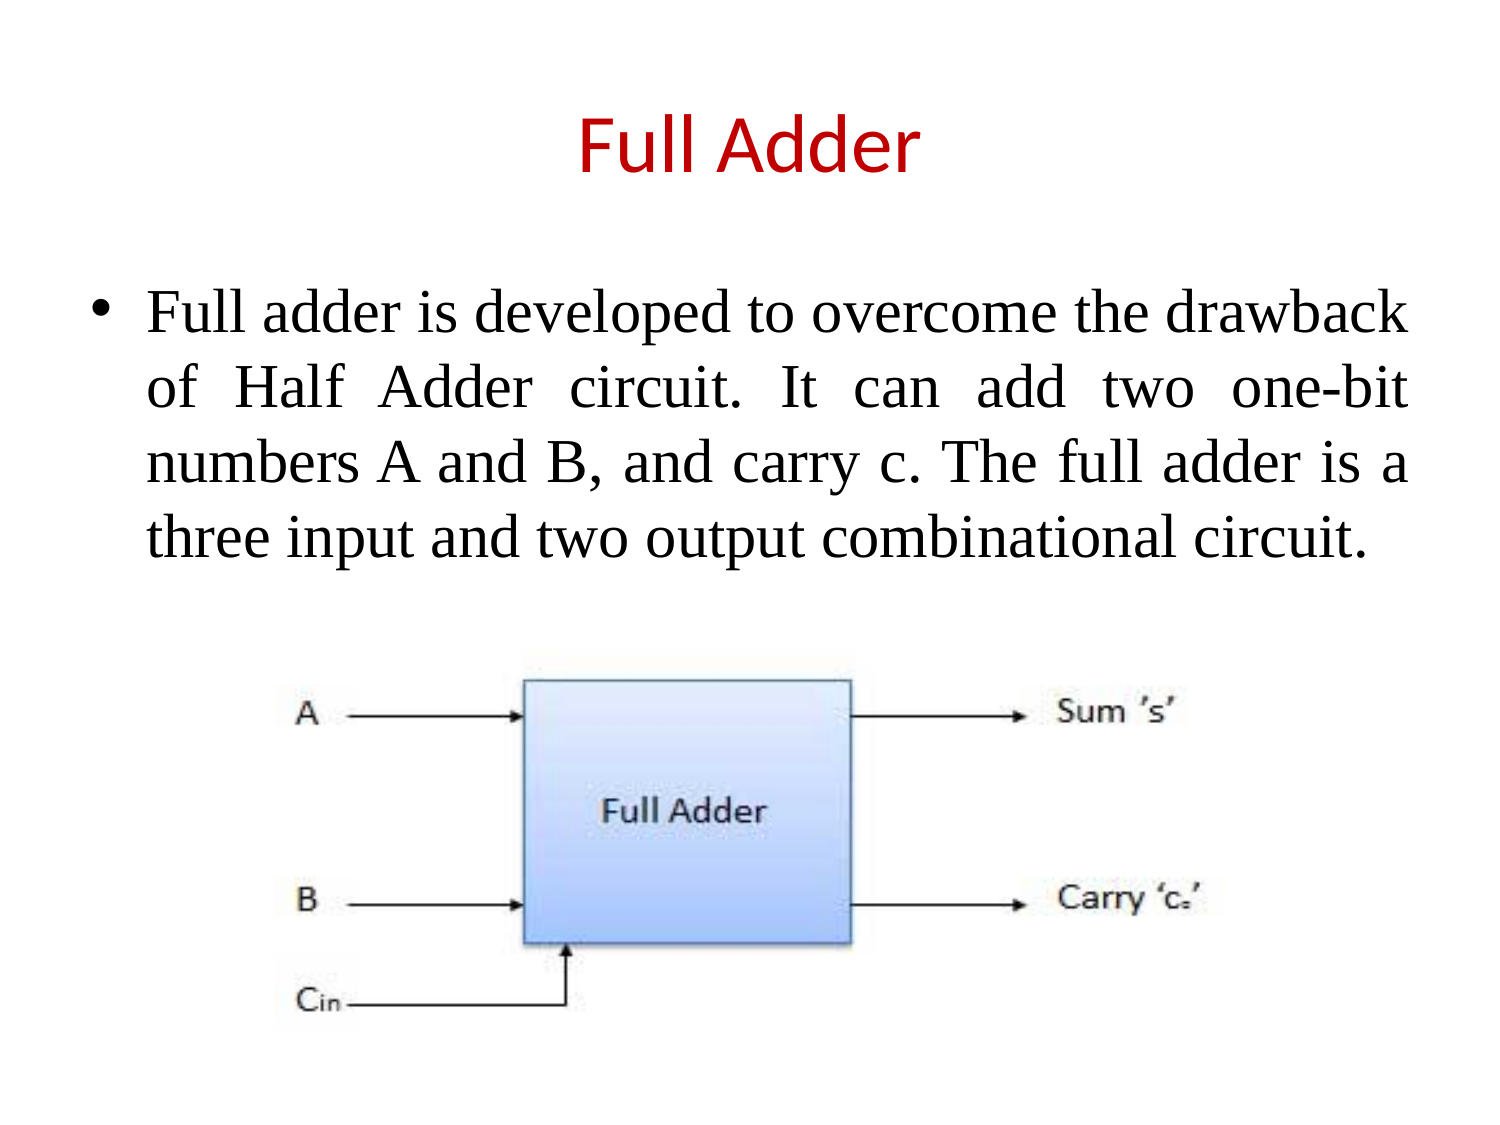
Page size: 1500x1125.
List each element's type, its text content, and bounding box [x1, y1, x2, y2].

title Full Adder [75, 45, 1425, 233]
list Full adder is developed to overcome the drawback of Half Adder circuit. It can add two one-bit numbers A and B, and carry c. The full adder is a three input and two output combinational circuit. [75, 262, 1425, 1005]
picture [274, 649, 1227, 1051]
